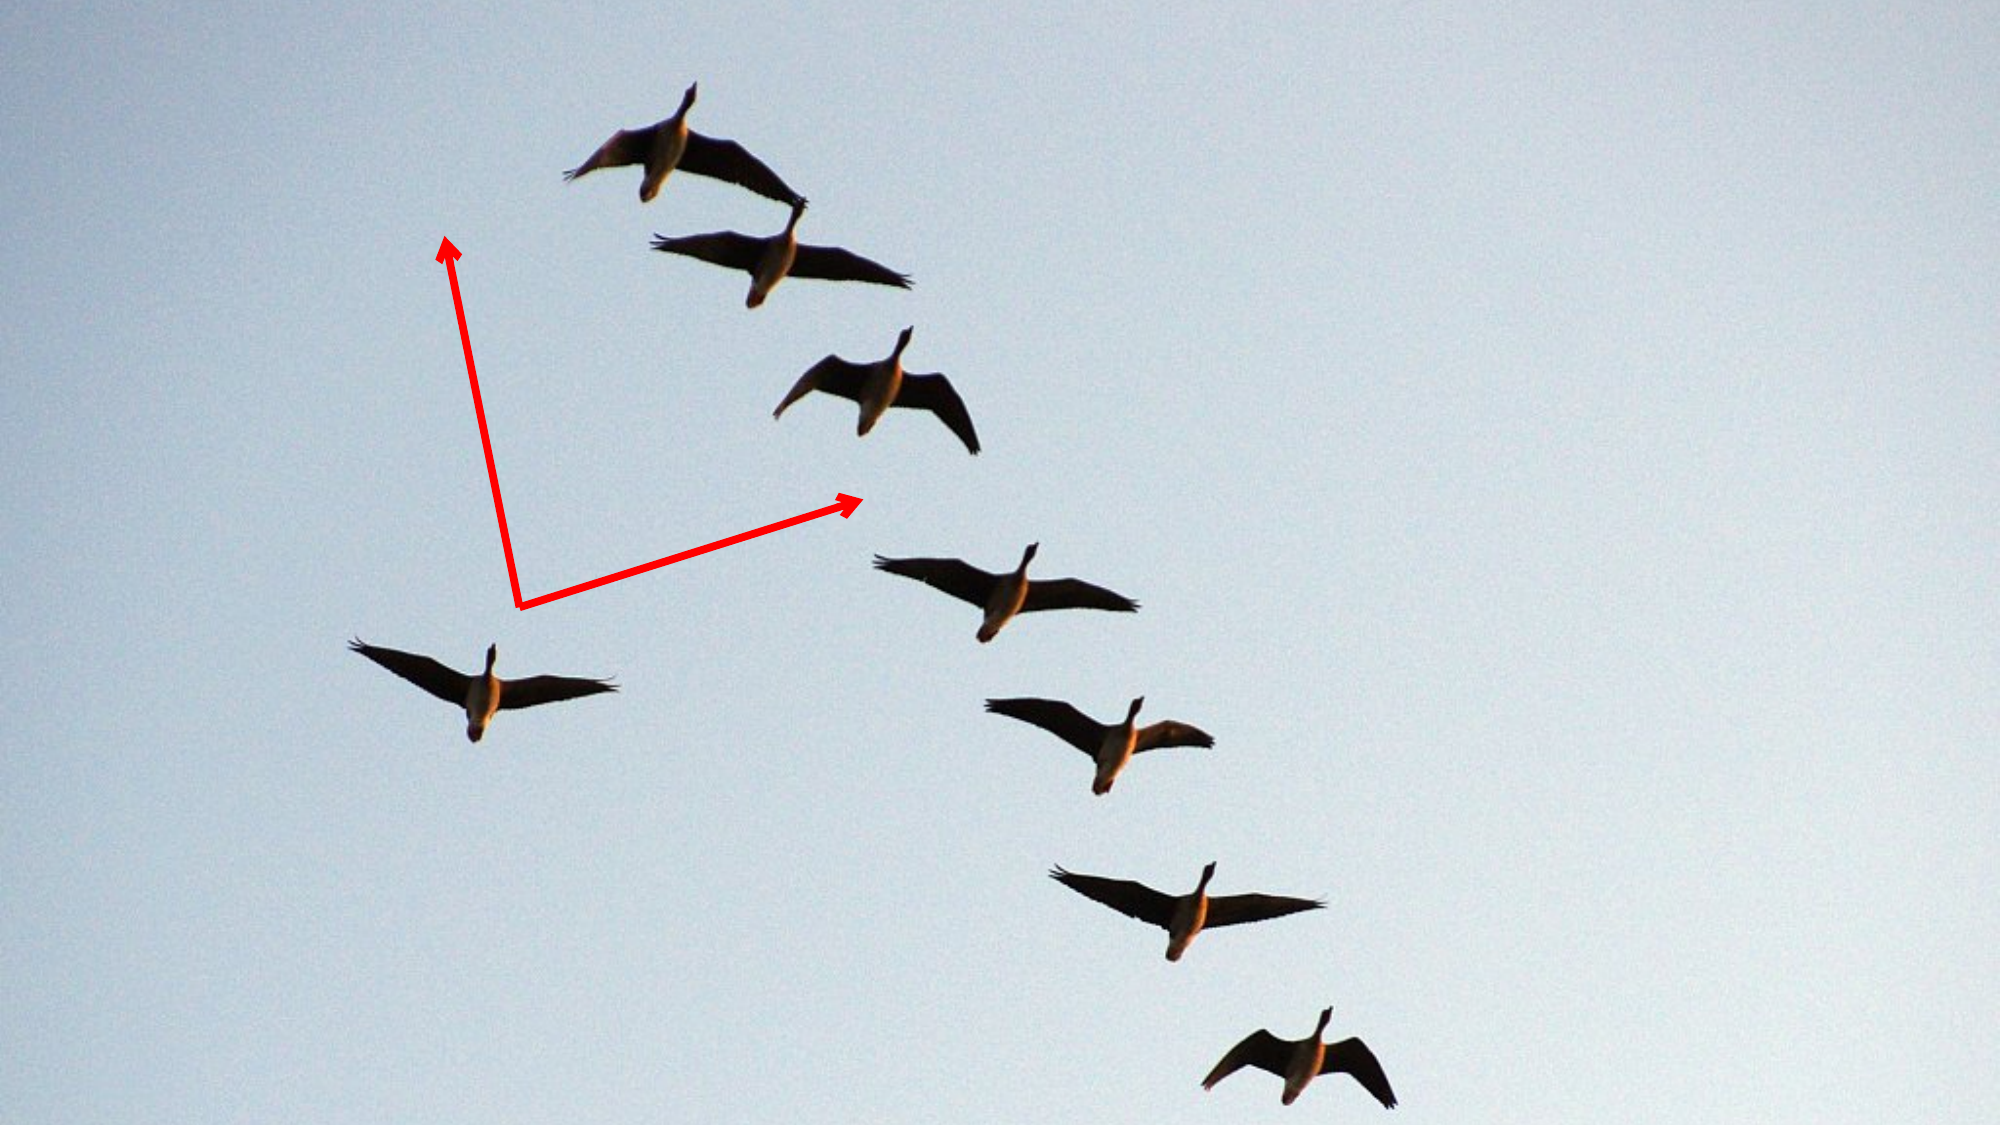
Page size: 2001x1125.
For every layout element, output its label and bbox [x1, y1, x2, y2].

picture [0, 0, 2000, 1125]
text_box [518, 498, 864, 608]
text_box [443, 235, 520, 608]
